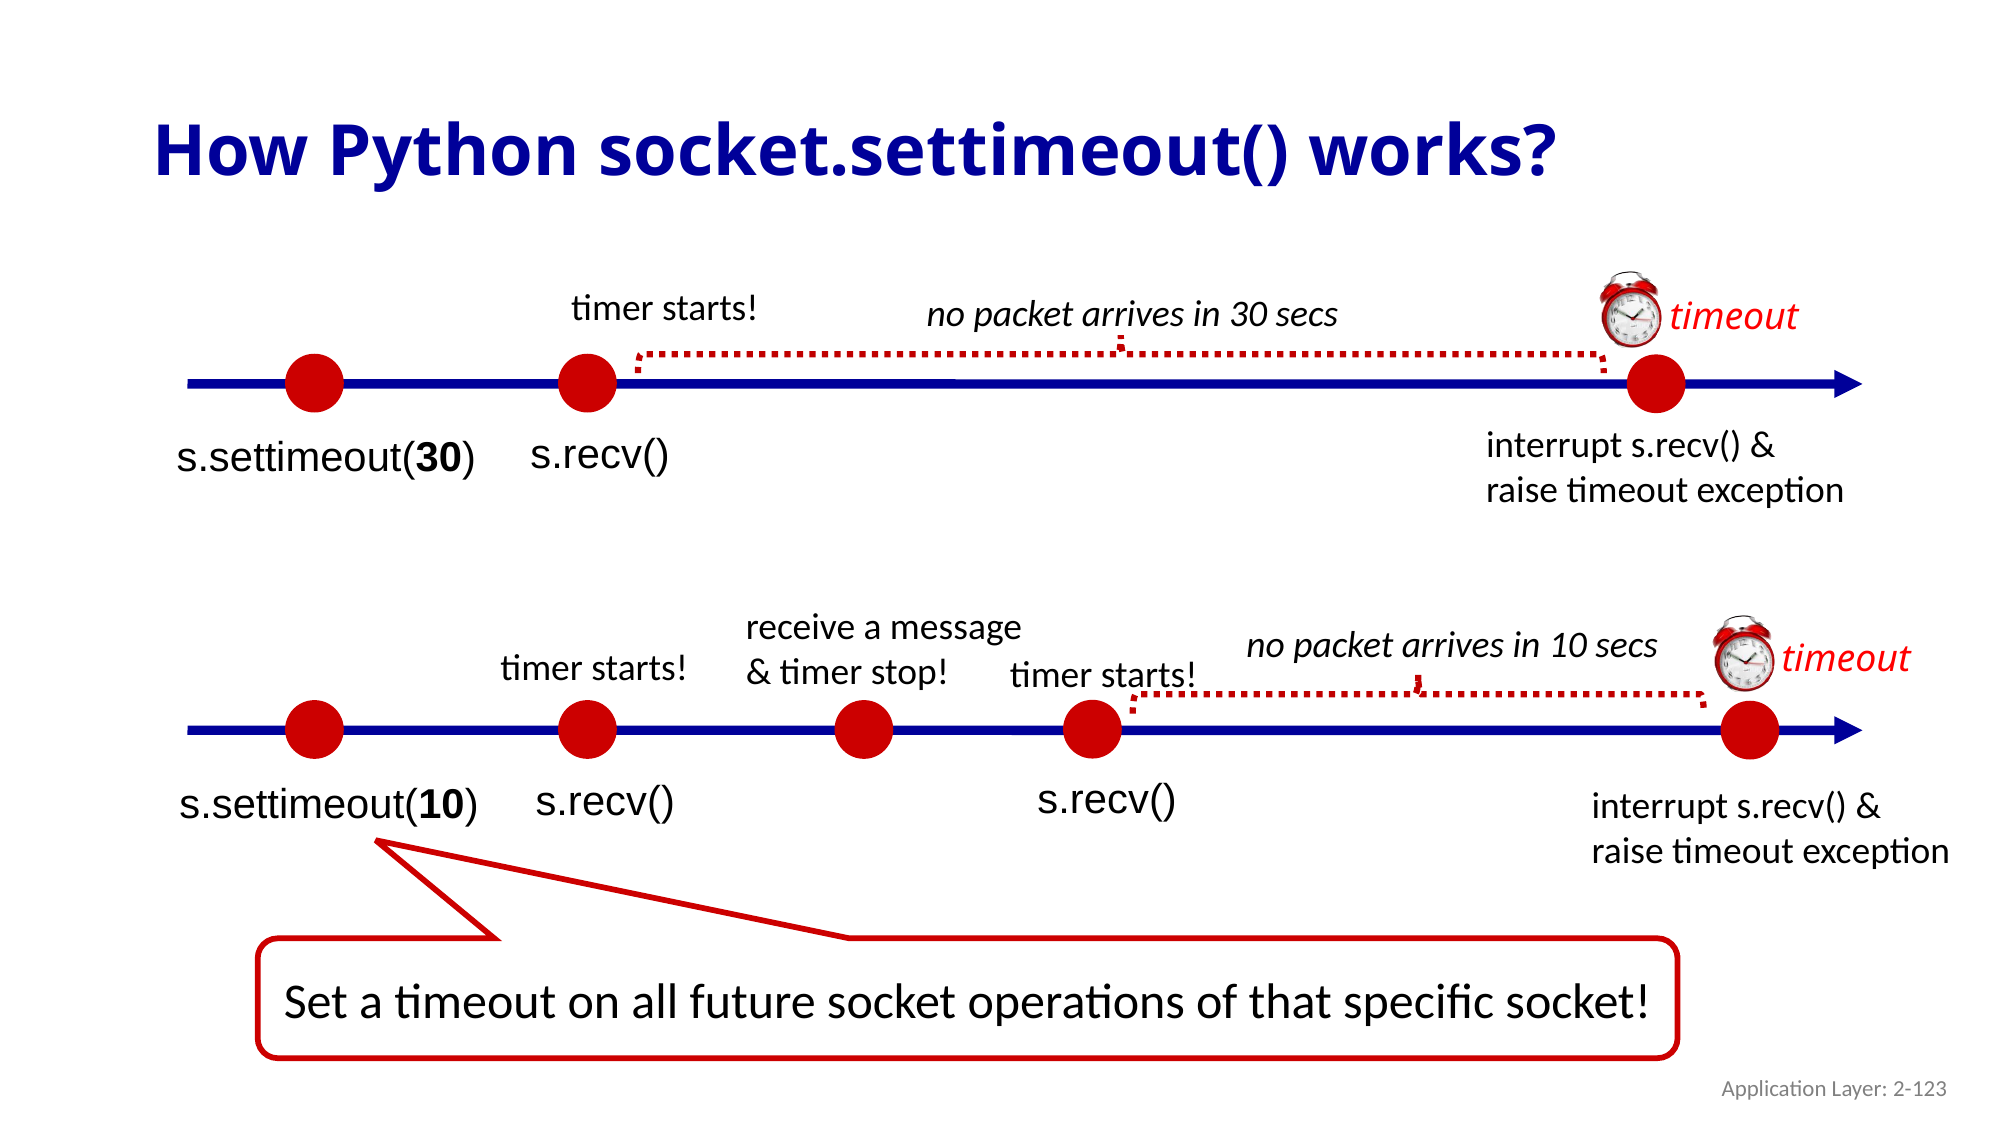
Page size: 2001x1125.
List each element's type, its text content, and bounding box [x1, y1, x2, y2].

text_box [1468, 268, 1863, 519]
text_box [284, 352, 345, 414]
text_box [484, 635, 705, 832]
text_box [729, 594, 1040, 759]
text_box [1574, 612, 1968, 880]
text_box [515, 275, 776, 486]
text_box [163, 700, 1574, 835]
text_box How Python socket.settimeout() works? [137, 74, 1863, 221]
text_box s.settimeout(30) [161, 422, 492, 488]
slide_number Application Layer: 2-123 [1512, 1056, 1963, 1117]
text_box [993, 642, 1214, 830]
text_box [637, 281, 1604, 374]
text_box Set a timeout on all future socket operations of that specific socket! [256, 839, 1679, 1060]
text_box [1132, 612, 1704, 714]
